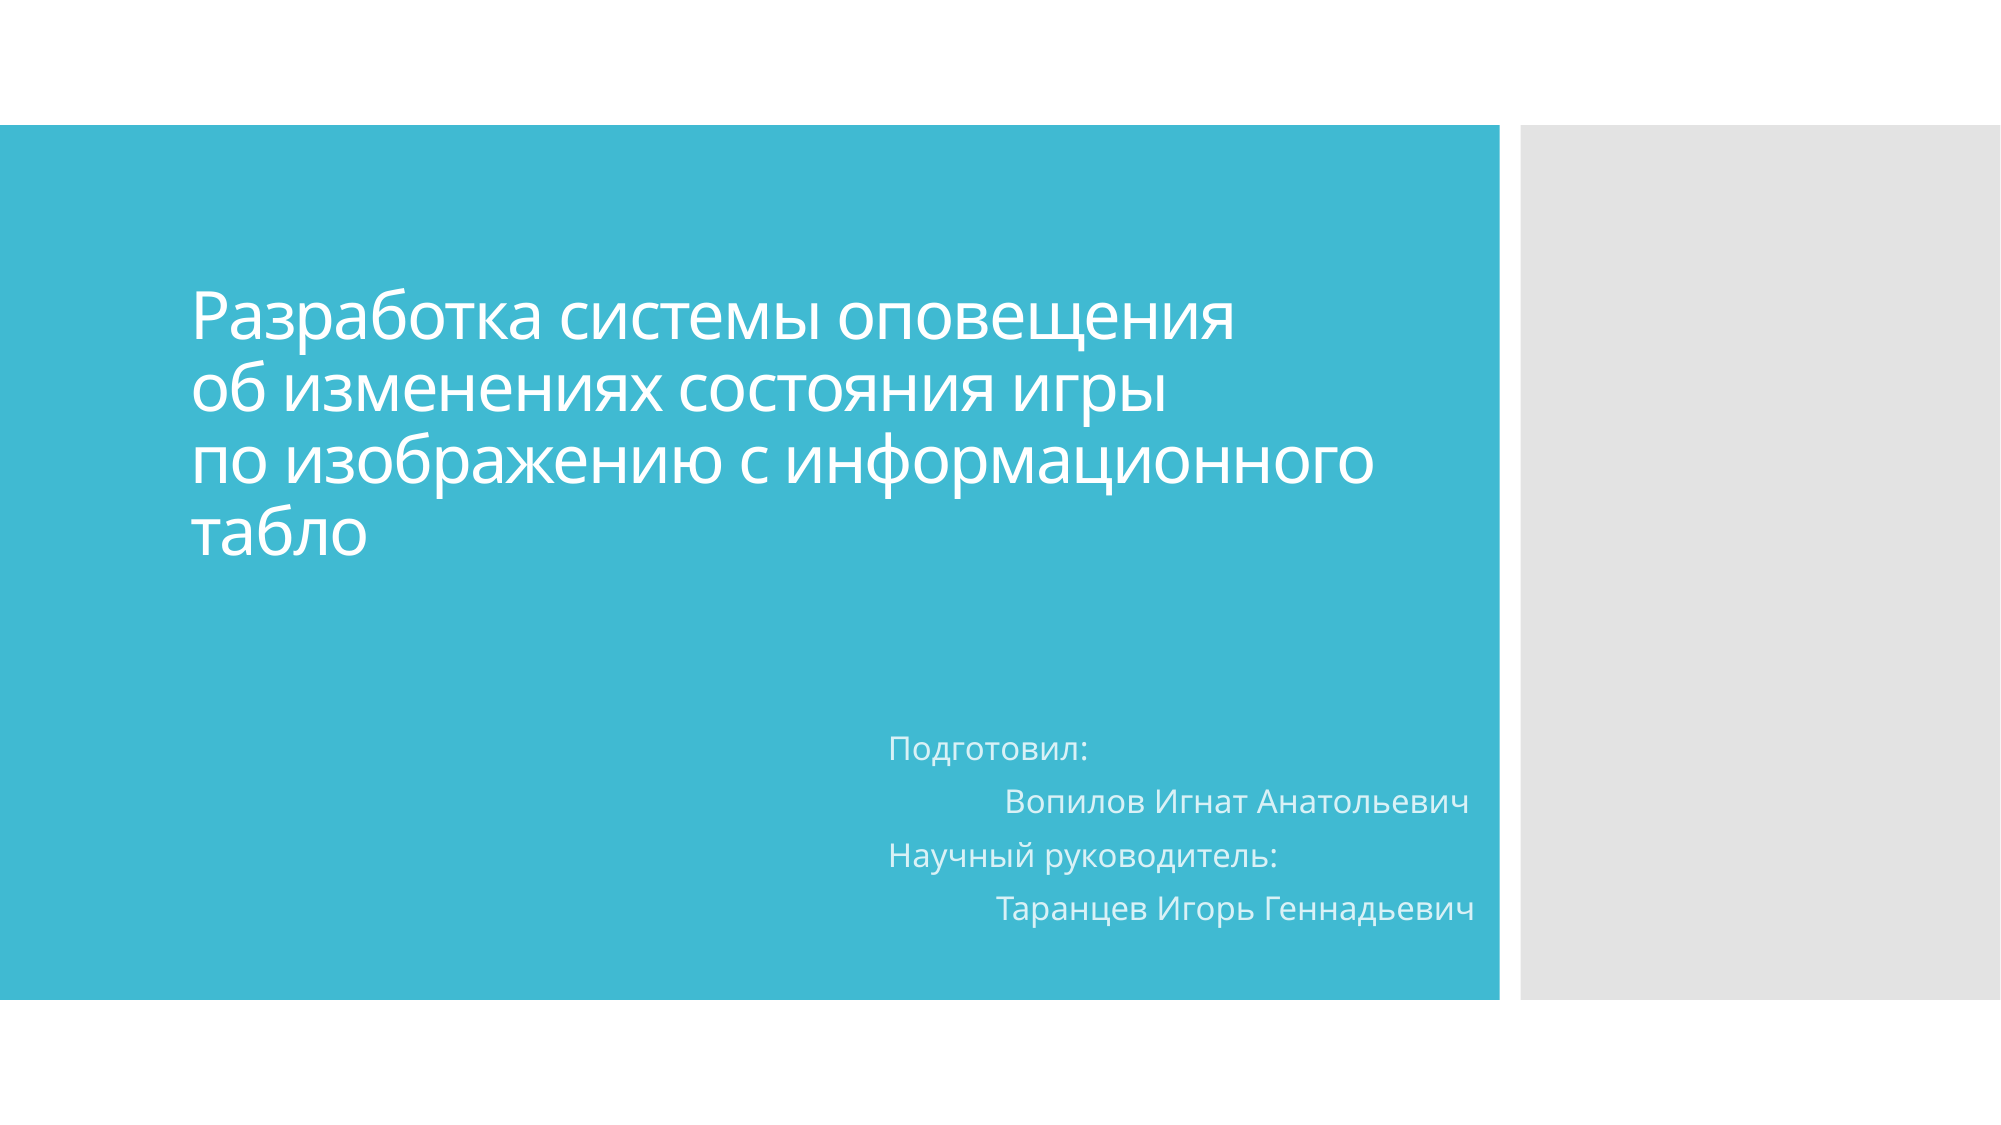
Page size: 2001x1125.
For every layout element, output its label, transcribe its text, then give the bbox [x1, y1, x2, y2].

title Разработка системы оповещения об изменениях состояния игры по изображению с информационного табло [175, 213, 1428, 578]
subtitle Подготовил: Вопилов Игнат Анатольевич Научный руководитель: Таранцев Игорь Геннадьевич [873, 724, 1811, 938]
